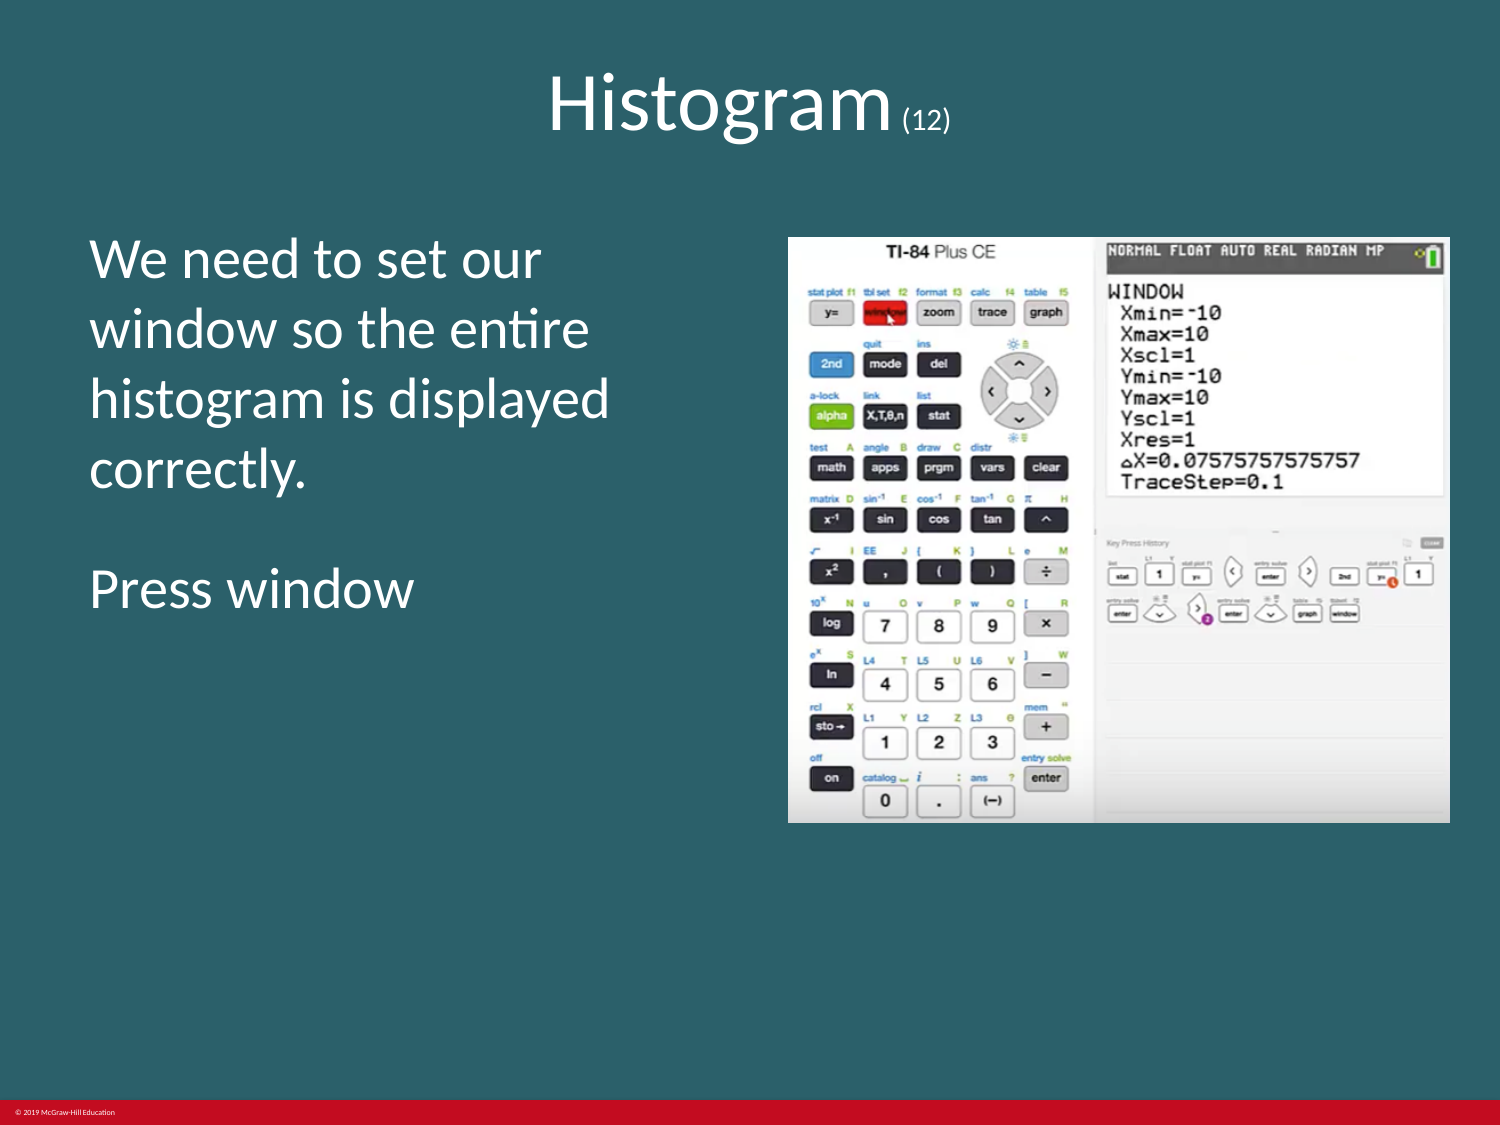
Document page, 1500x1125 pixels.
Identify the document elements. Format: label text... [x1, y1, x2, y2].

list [788, 237, 1451, 823]
list We need to set our window so the entire histogram is displayed correctly. Press window [75, 212, 735, 1088]
title Histogram (12) [0, 0, 1500, 195]
